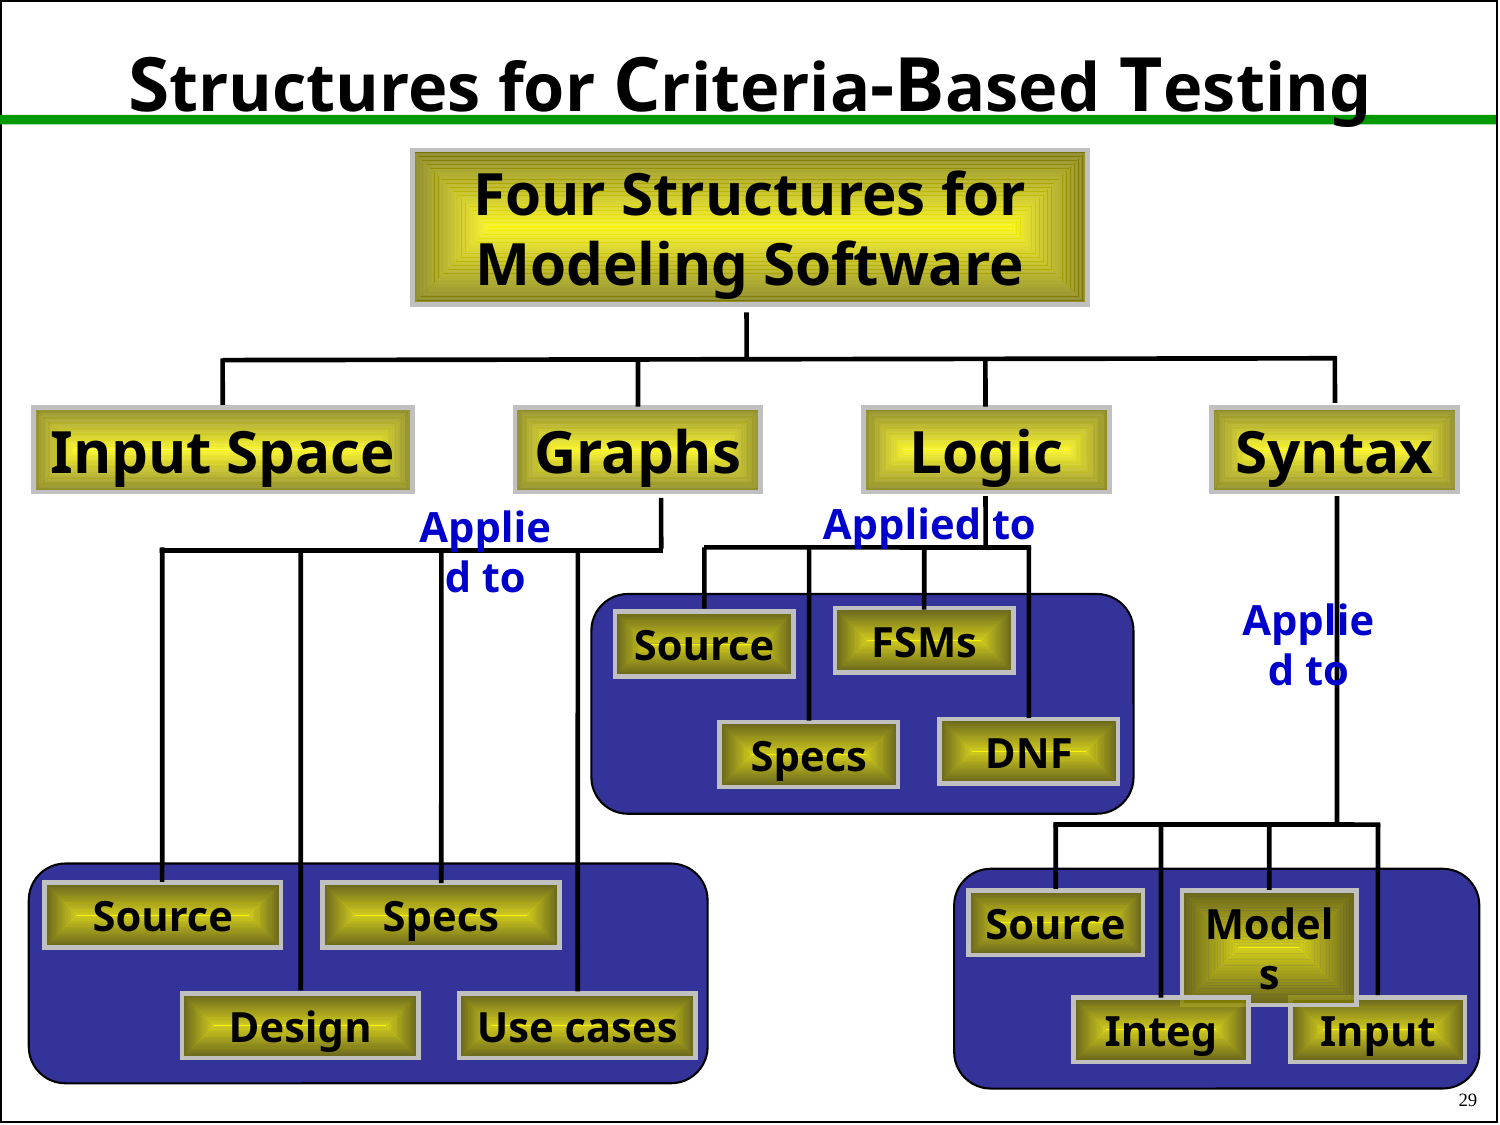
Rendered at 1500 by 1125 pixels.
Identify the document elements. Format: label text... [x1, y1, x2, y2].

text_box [591, 490, 1134, 814]
title Structures for Criteria-Based Testing [7, 15, 1493, 159]
text_box Four Structures for Modeling Software [412, 149, 1088, 305]
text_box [28, 492, 708, 1084]
slide_number 29 [1179, 1074, 1493, 1119]
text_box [954, 496, 1480, 1089]
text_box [33, 312, 1458, 496]
